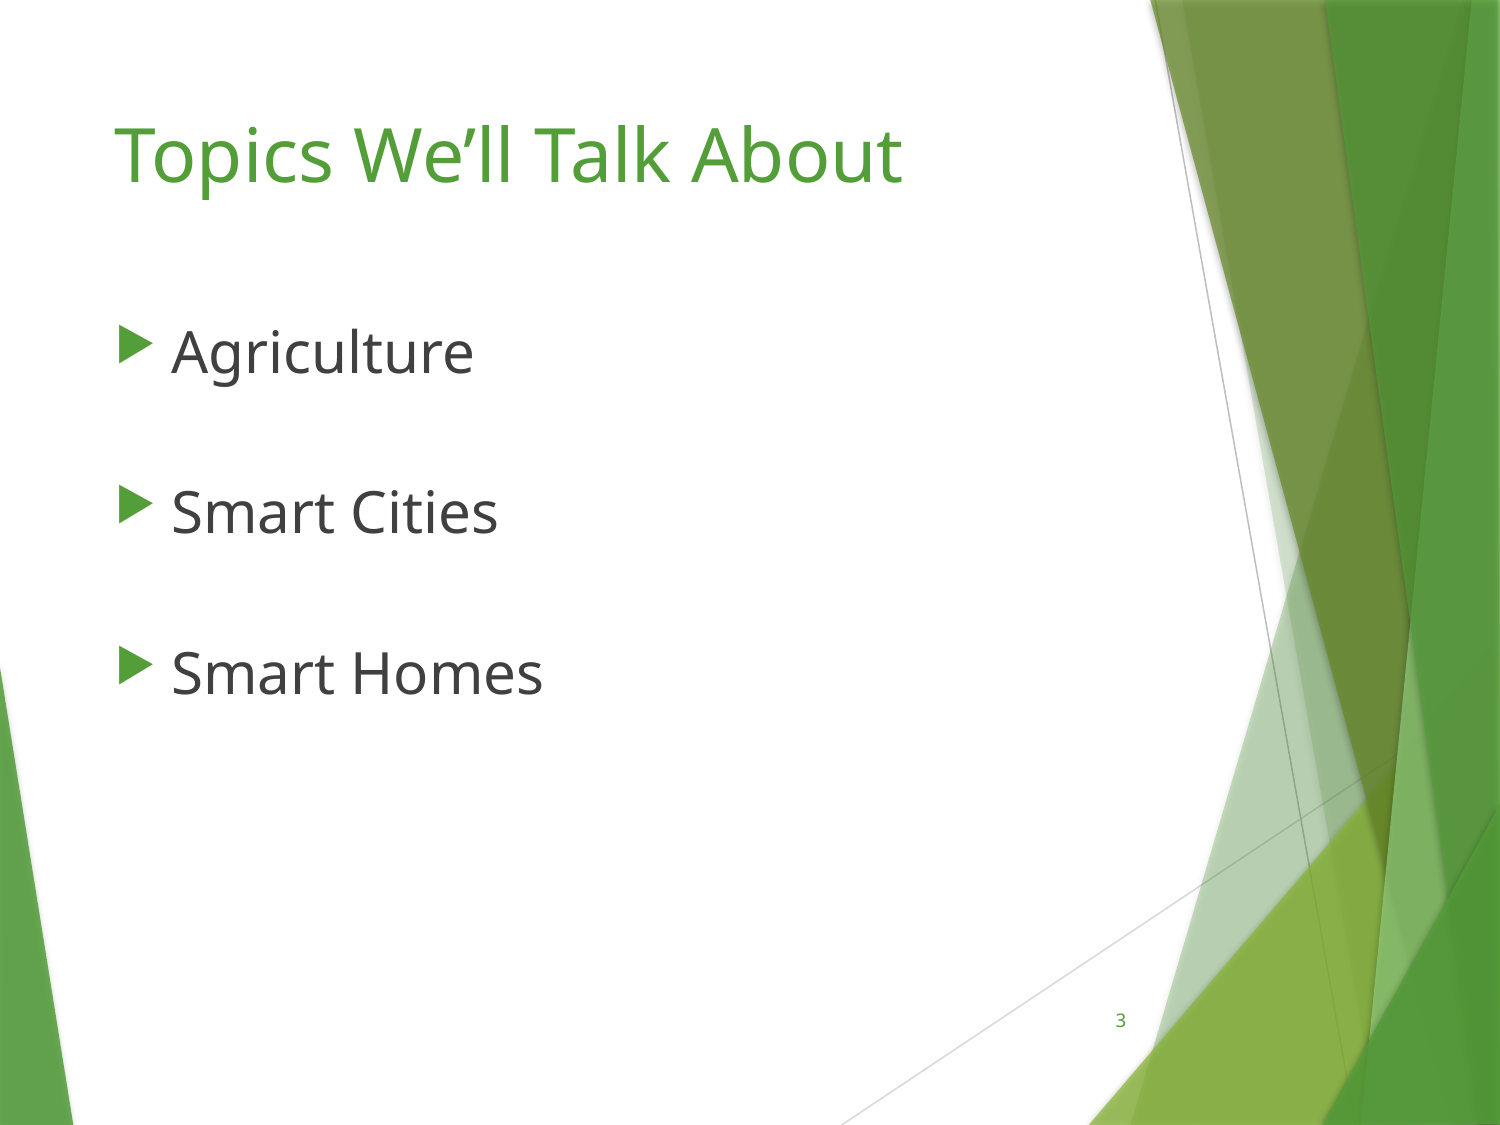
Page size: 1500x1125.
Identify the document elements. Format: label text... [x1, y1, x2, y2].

list Agriculture Smart Cities Smart Homes [99, 237, 1142, 875]
slide_number 3 [1057, 991, 1142, 1051]
title Topics We’ll Talk About [99, 99, 1142, 237]
